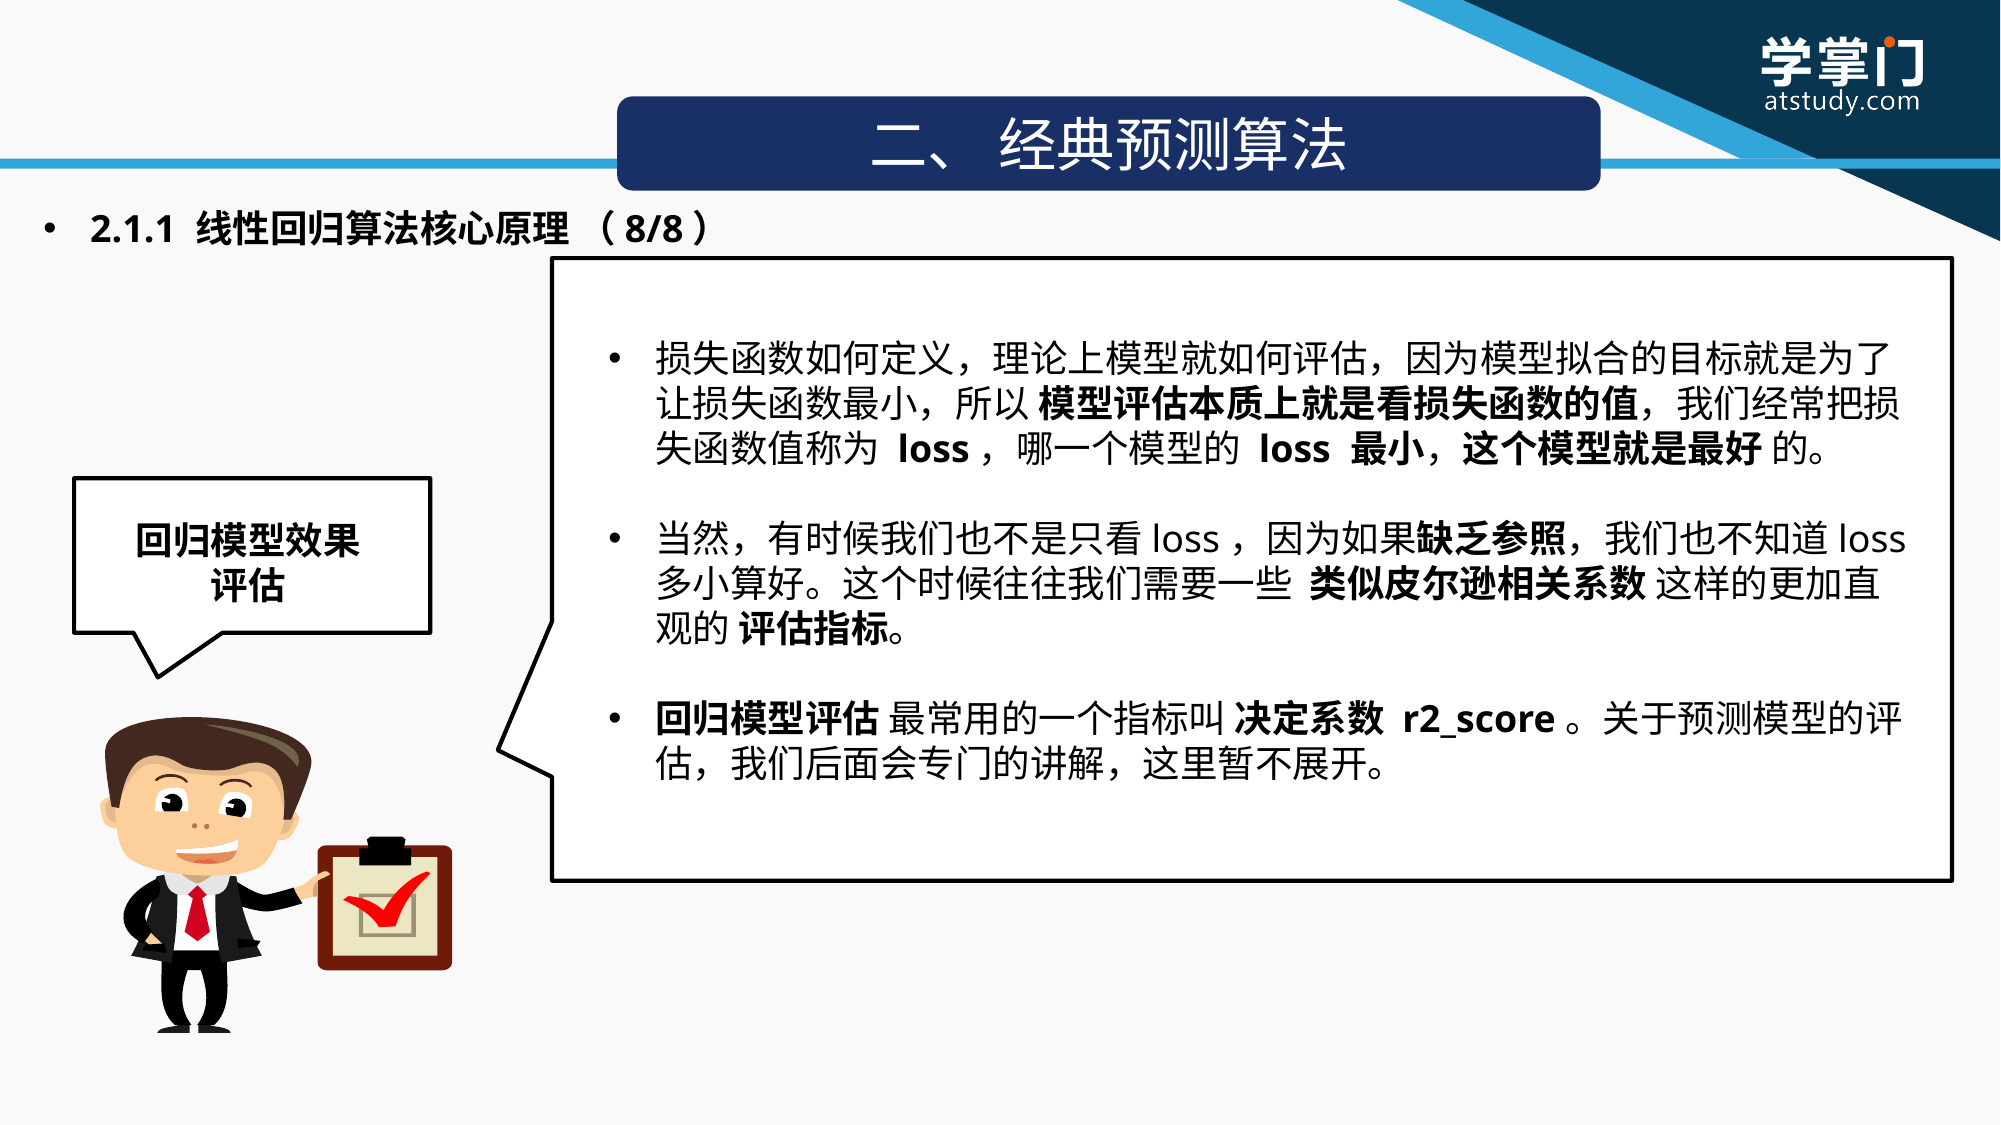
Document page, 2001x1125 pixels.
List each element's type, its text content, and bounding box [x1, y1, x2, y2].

text_box 二、 经典预测算法 [615, 94, 1603, 193]
text_box 回归模型效果评估 [119, 509, 377, 615]
text_box 2.1.1 线性回归算法核心原理 （8/8） [28, 197, 745, 258]
picture [1745, 17, 1938, 126]
text_box 损失函数如何定义，理论上模型就如何评估，因为模型拟合的目标就是为了让损失函数最小，所以 模型评估本质上就是看损失函数的值，我们经常把损失函数值称为 loss，哪一个模型的 loss 最小，这个模型就是最好 的。 当然，有时候我们也不是只看loss，因为如果缺乏参照，我们也不知道loss多小算好。这个时候往往我们需要一些 类似皮尔逊相关系数 这样的更加直观的 评估指标。 回归模型评估 最常用的一个指标叫 决定系数 r2_score。关于预测模型的评估，我们后面会专门的讲解，这里暂不展开。 [593, 327, 1926, 793]
text_box [72, 476, 433, 680]
text_box [495, 256, 1955, 883]
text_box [98, 696, 453, 1034]
